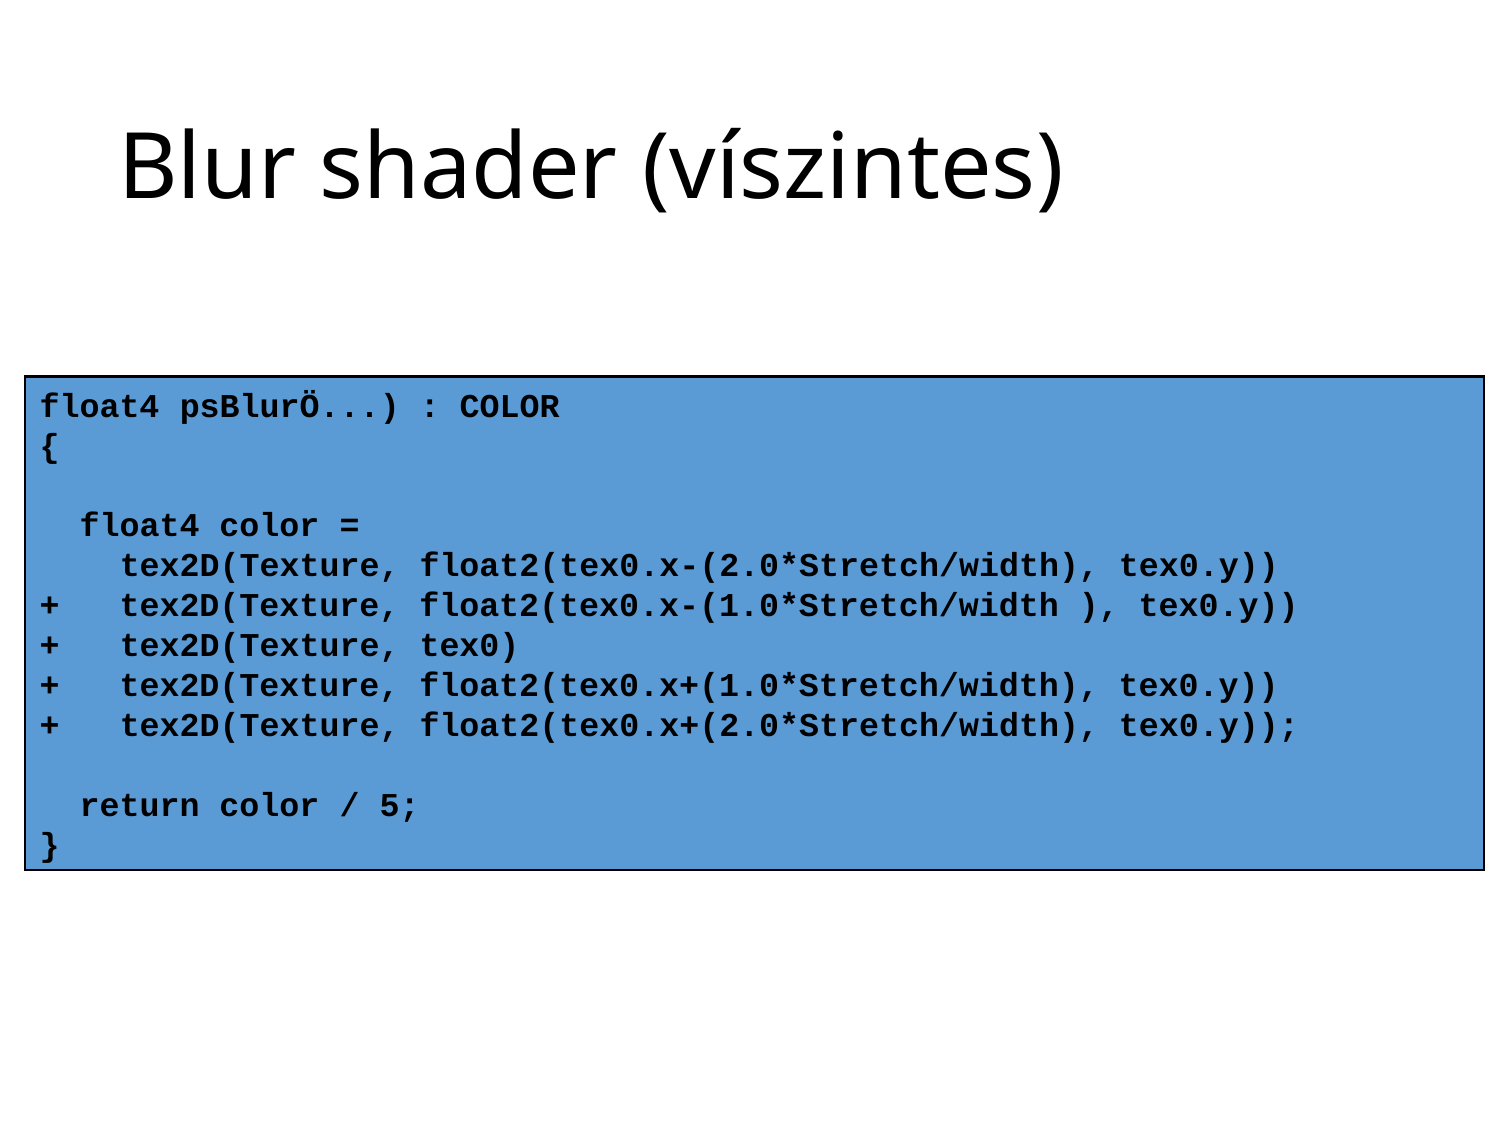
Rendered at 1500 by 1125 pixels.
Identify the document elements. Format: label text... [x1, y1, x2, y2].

title Blur shader (víszintes) [103, 59, 1397, 278]
text_box float4 psBlurÖ...) : COLOR { float4 color = tex2D(Texture, float2(tex0.x-(2.0*Stretch/width), tex0.y)) + tex2D(Texture, float2(tex0.x-(1.0*Stretch/width ), tex0.y)) + tex2D(Texture, tex0) + tex2D(Texture, float2(tex0.x+(1.0*Stretch/width), tex0.y)) + tex2D(Texture, float2(tex0.x+(2.0*Stretch/width), tex0.y)); return color / 5; } [24, 376, 1485, 871]
